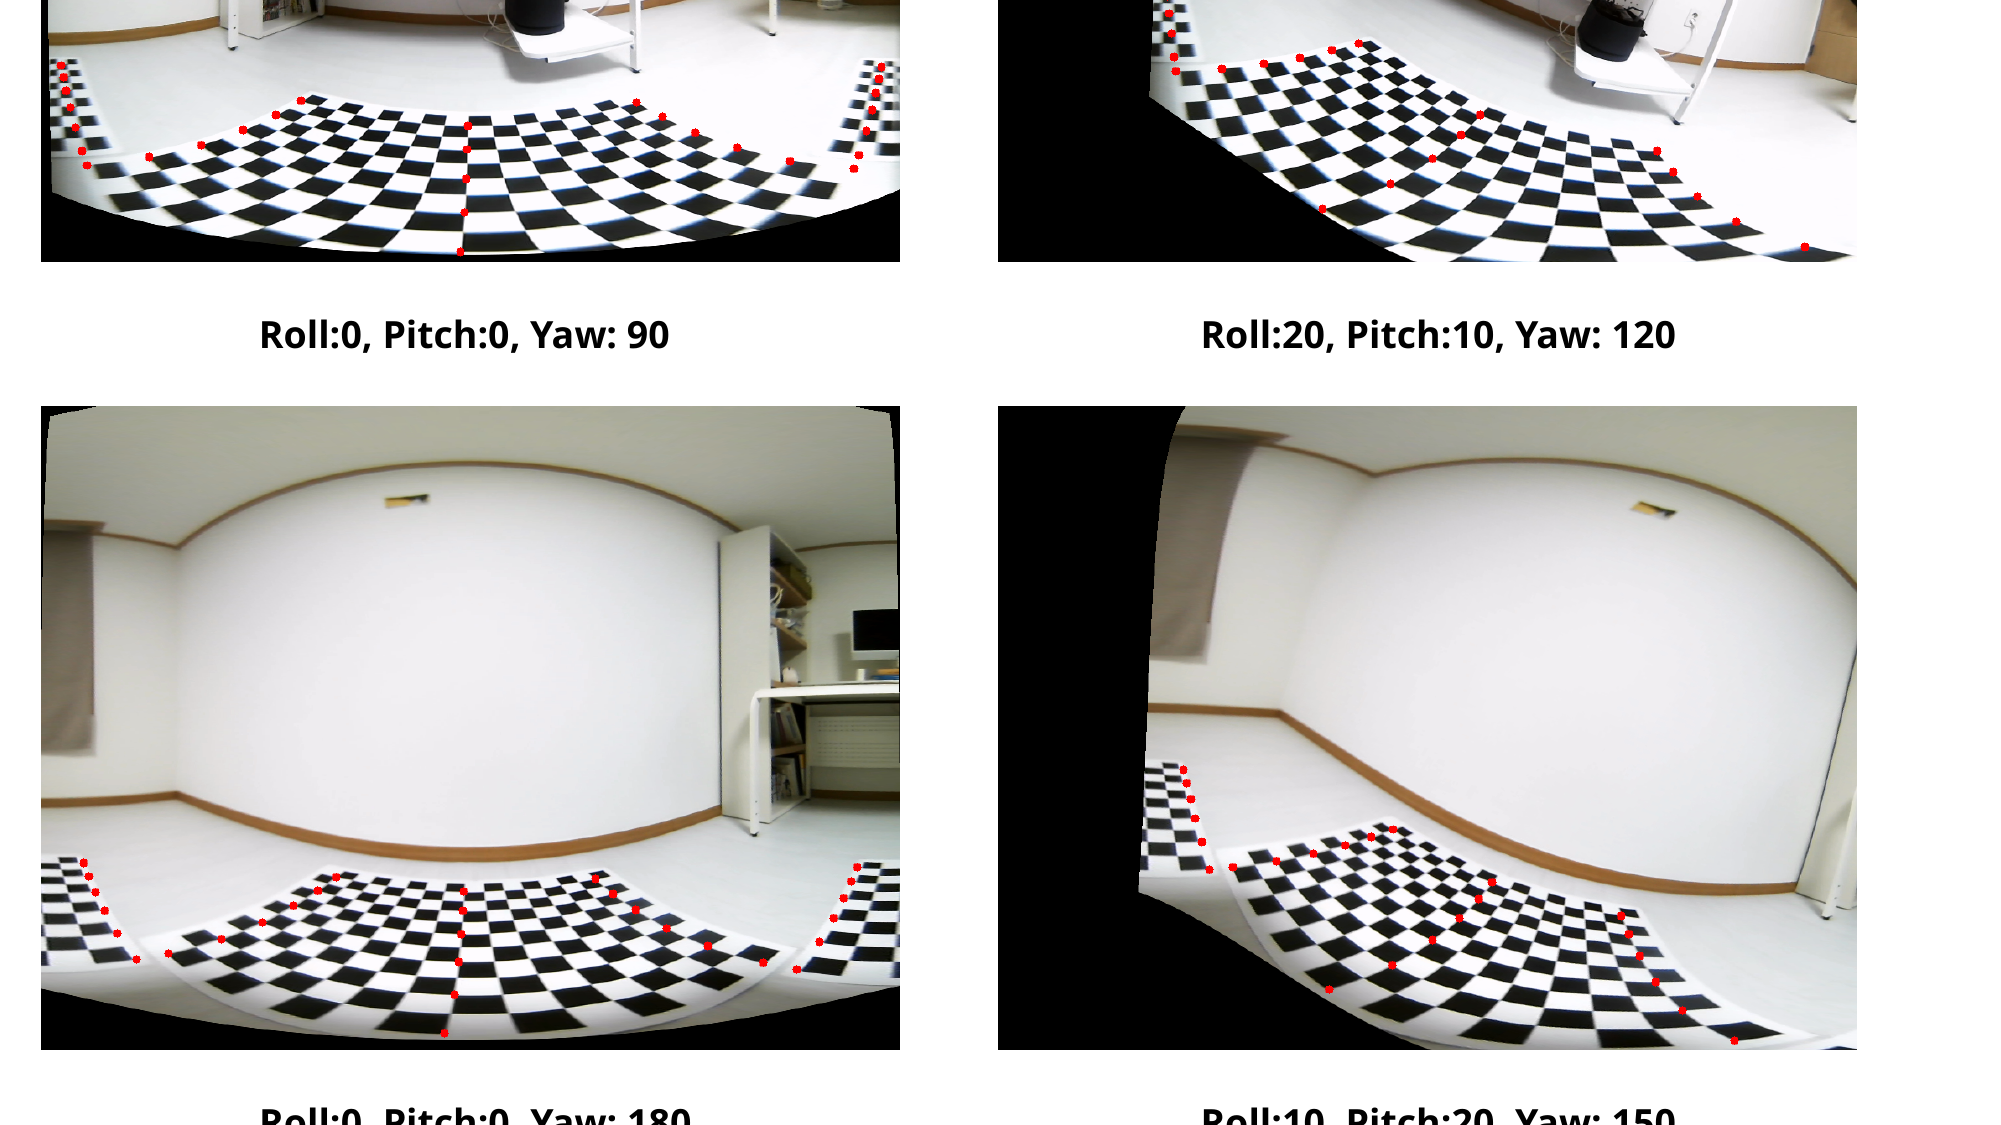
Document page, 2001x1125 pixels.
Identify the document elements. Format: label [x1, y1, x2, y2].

text_box [0, 0, 1869, 1125]
